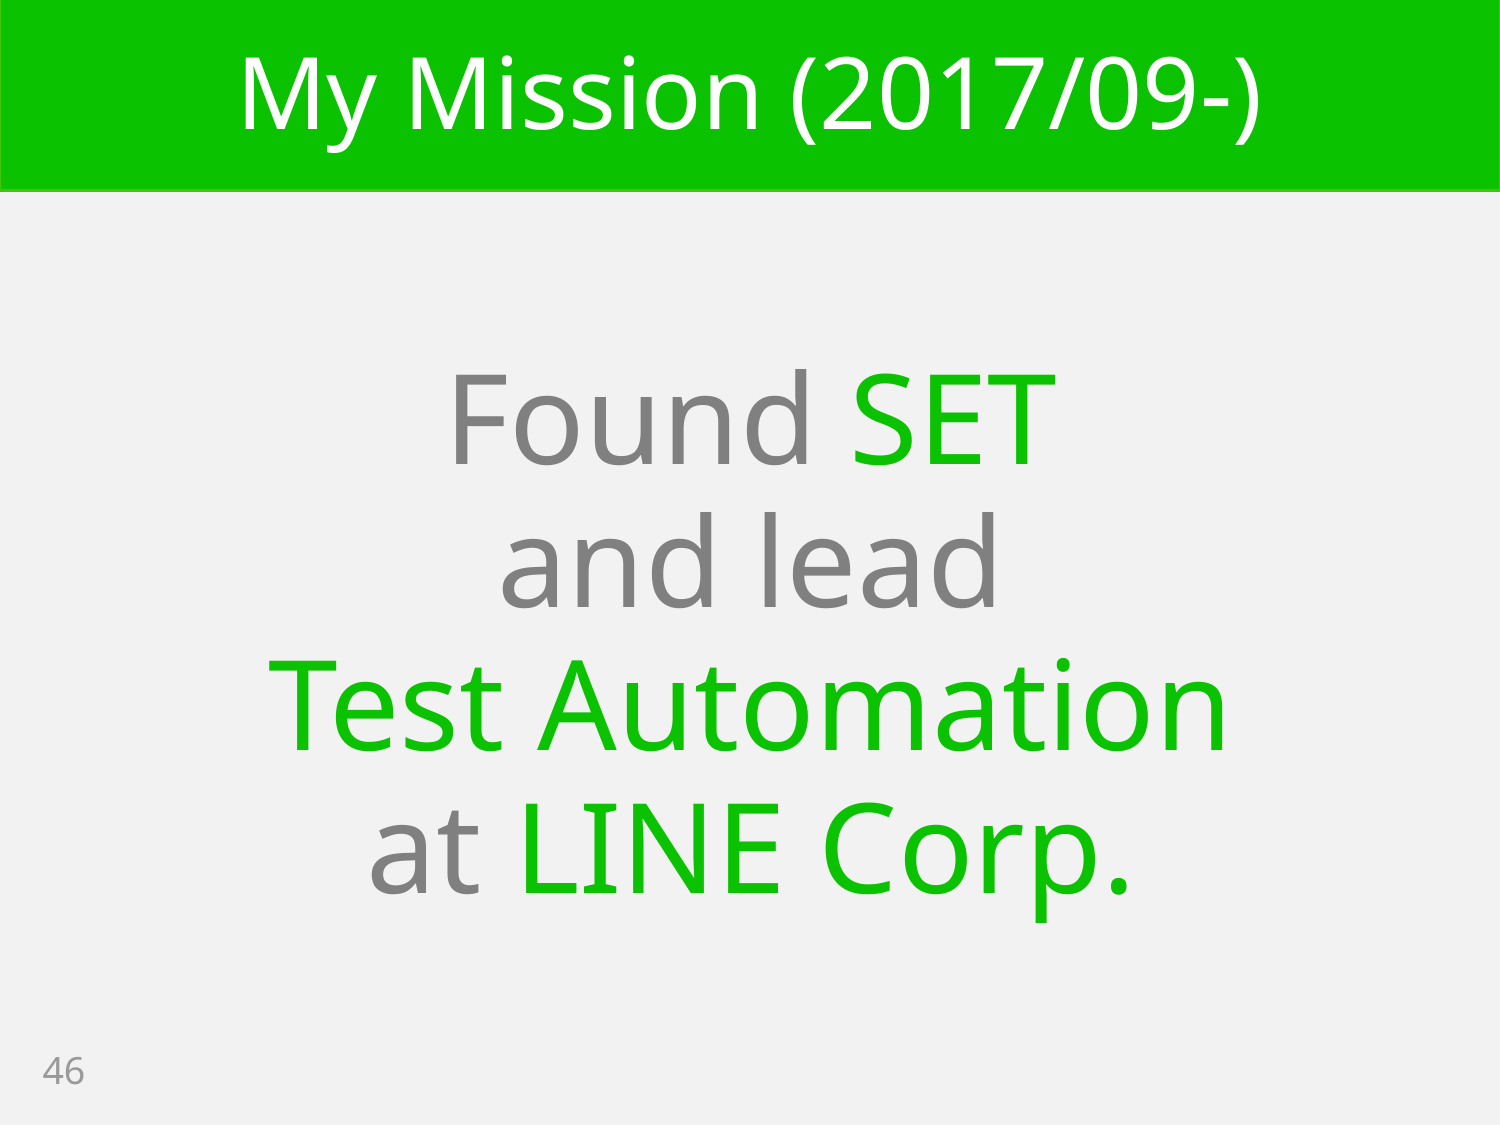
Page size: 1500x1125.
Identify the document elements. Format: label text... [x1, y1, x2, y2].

list Found SET and lead Test Automation at LINE Corp. [103, 277, 1397, 1000]
title My Mission (2017/09-) [0, 53, 1500, 140]
slide_number 46 [27, 1042, 146, 1102]
